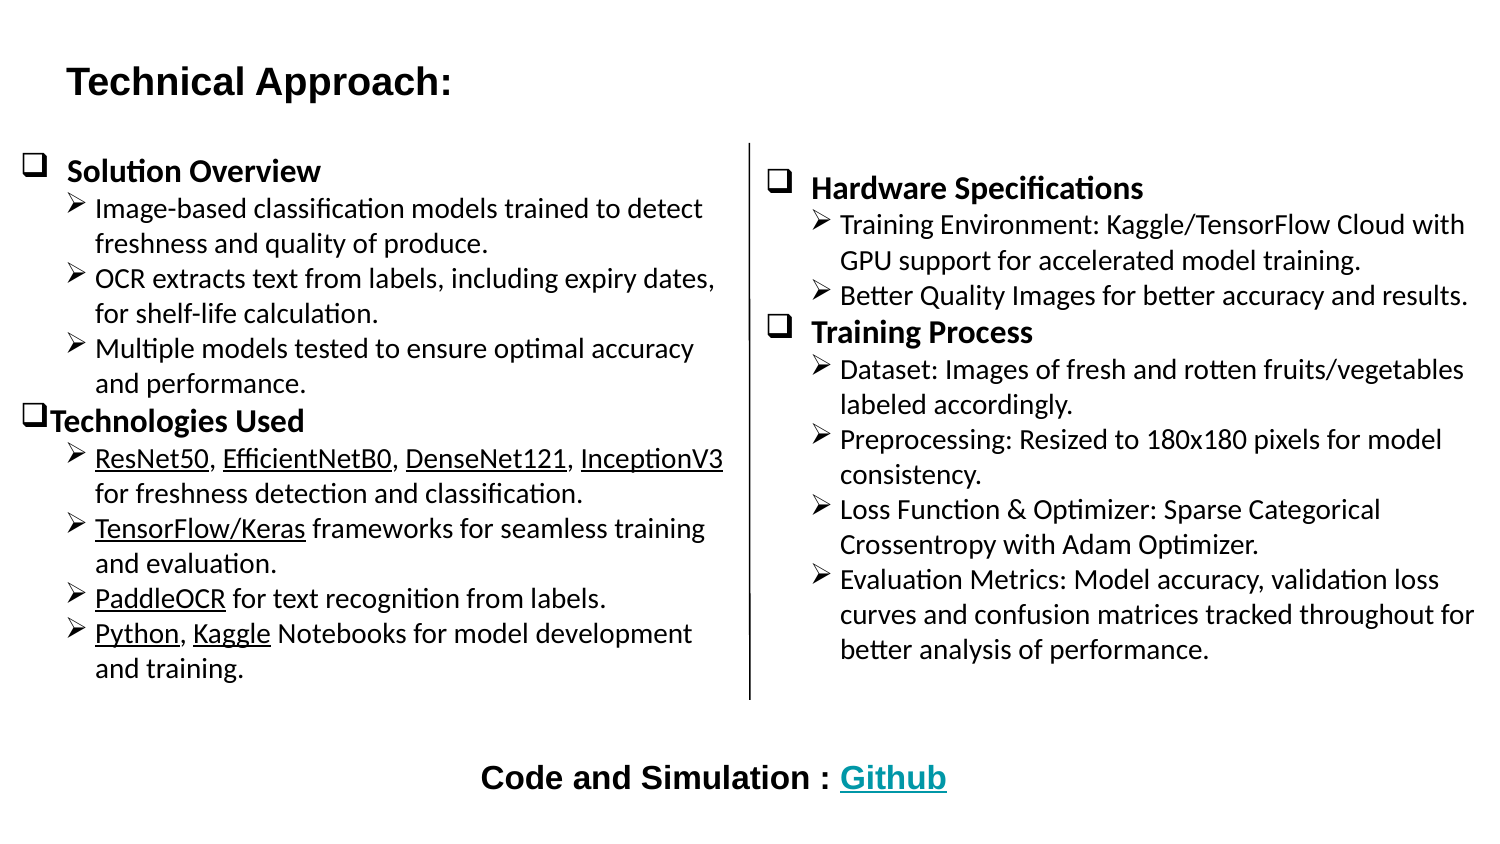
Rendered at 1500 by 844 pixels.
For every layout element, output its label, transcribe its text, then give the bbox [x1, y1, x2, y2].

text_box Solution Overview Image-based classification models trained to detect freshness and quality of produce. OCR extracts text from labels, including expiry dates, for shelf-life calculation. Multiple models tested to ensure optimal accuracy and performance. Technologies Used ResNet50, EfficientNetB0, DenseNet121, InceptionV3 for freshness detection and classification. TensorFlow/Keras frameworks for seamless training and evaluation. PaddleOCR for text recognition from labels. Python, Kaggle Notebooks for model development and training. [5, 142, 750, 727]
title Technical Approach: [51, 34, 1449, 129]
text_box Hardware Specifications Training Environment: Kaggle/TensorFlow Cloud with GPU support for accelerated model training. Better Quality Images for better accuracy and results. Training Process Dataset: Images of fresh and rotten fruits/vegetables labeled accordingly. Preprocessing: Resized to 180x180 pixels for model consistency. Loss Function & Optimizer: Sparse Categorical Crossentropy with Adam Optimizer. Evaluation Metrics: Model accuracy, validation loss curves and confusion matrices tracked throughout for better analysis of performance. [755, 158, 1496, 673]
text_box Code and Simulation : Github [465, 748, 968, 804]
